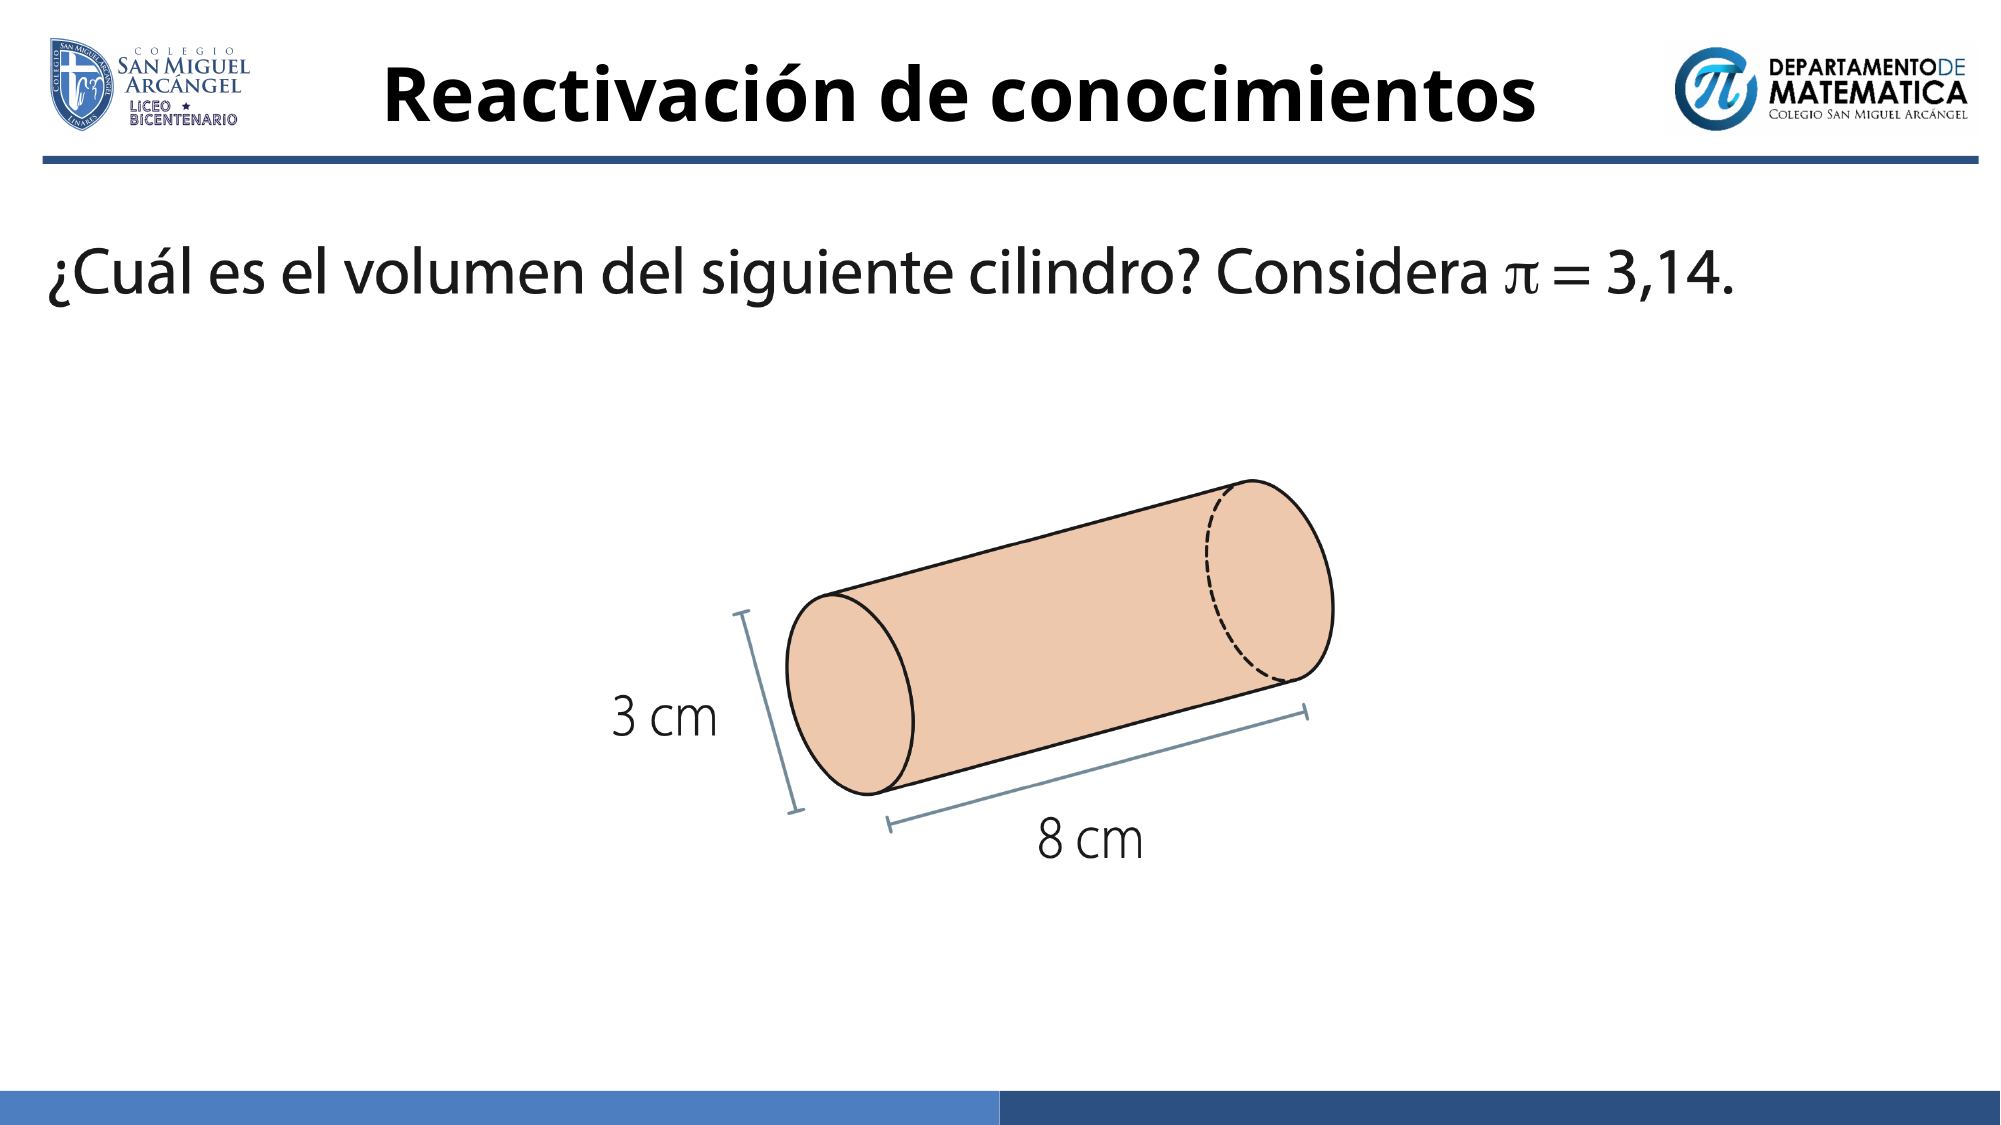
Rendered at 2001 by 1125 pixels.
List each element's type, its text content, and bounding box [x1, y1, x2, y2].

text_box [41, 154, 1980, 165]
text_box Reactivación de conocimientos [266, 39, 1655, 145]
text_box [999, 1089, 2000, 1125]
picture [1664, 41, 1980, 136]
picture [42, 221, 1748, 329]
picture [604, 462, 1351, 869]
text_box [0, 1089, 999, 1125]
picture [42, 29, 256, 137]
